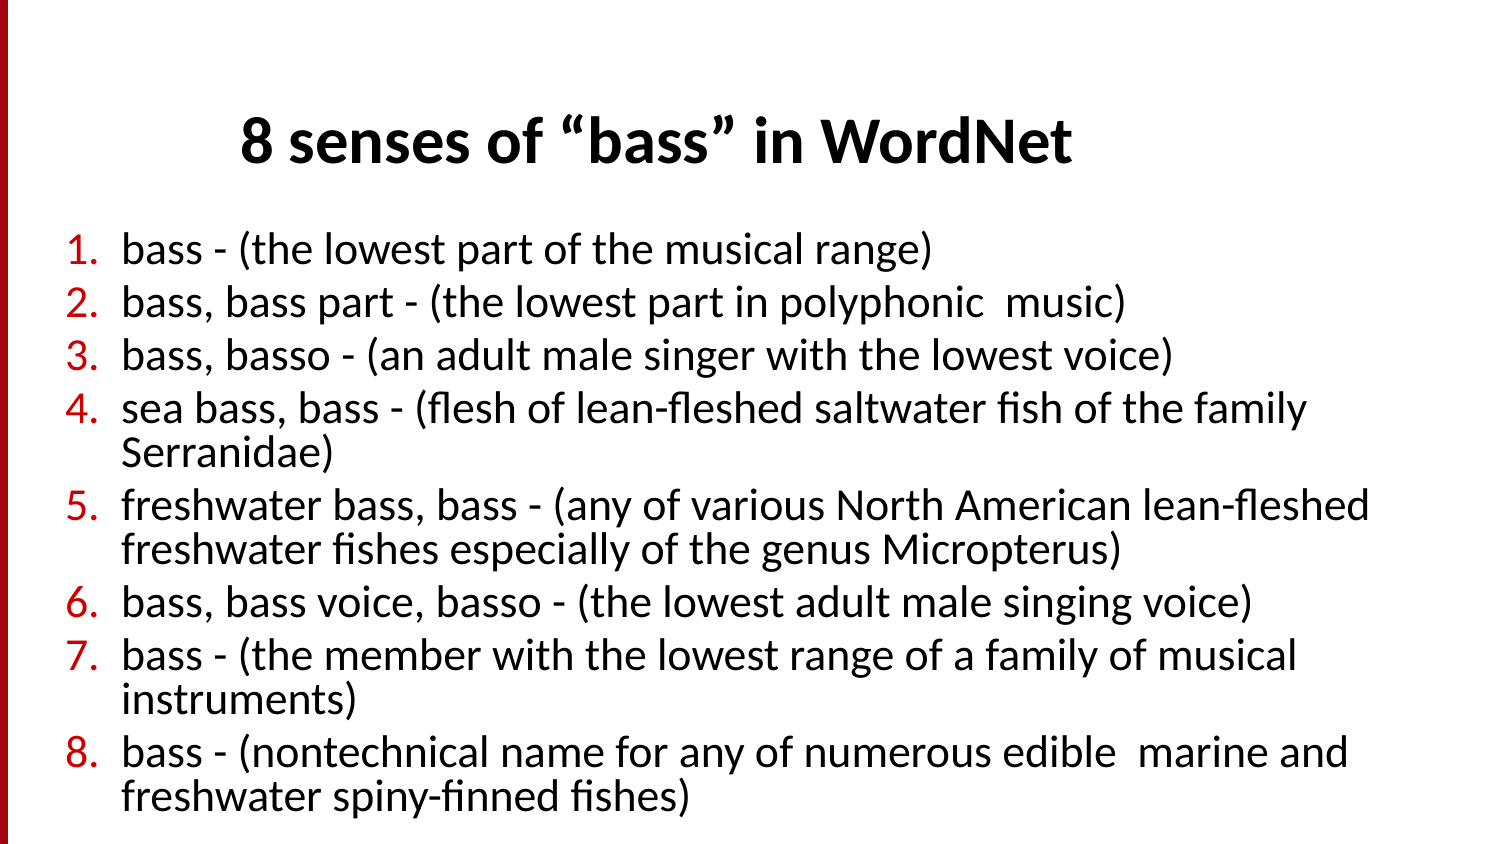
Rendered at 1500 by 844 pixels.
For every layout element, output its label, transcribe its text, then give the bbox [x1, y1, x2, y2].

list bass - (the lowest part of the musical range) bass, bass part - (the lowest part in polyphonic music) bass, basso - (an adult male singer with the lowest voice) sea bass, bass - (flesh of lean-fleshed saltwater fish of the family Serranidae) freshwater bass, bass - (any of various North American lean-fleshed freshwater fishes especially of the genus Micropterus) bass, bass voice, basso - (the lowest adult male singing voice) bass - (the member with the lowest range of a family of musical instruments) bass - (nontechnical name for any of numerous edible marine and freshwater spiny-finned fishes) [50, 221, 1488, 769]
title 8 senses of “bass” in WordNet [225, 62, 1450, 185]
